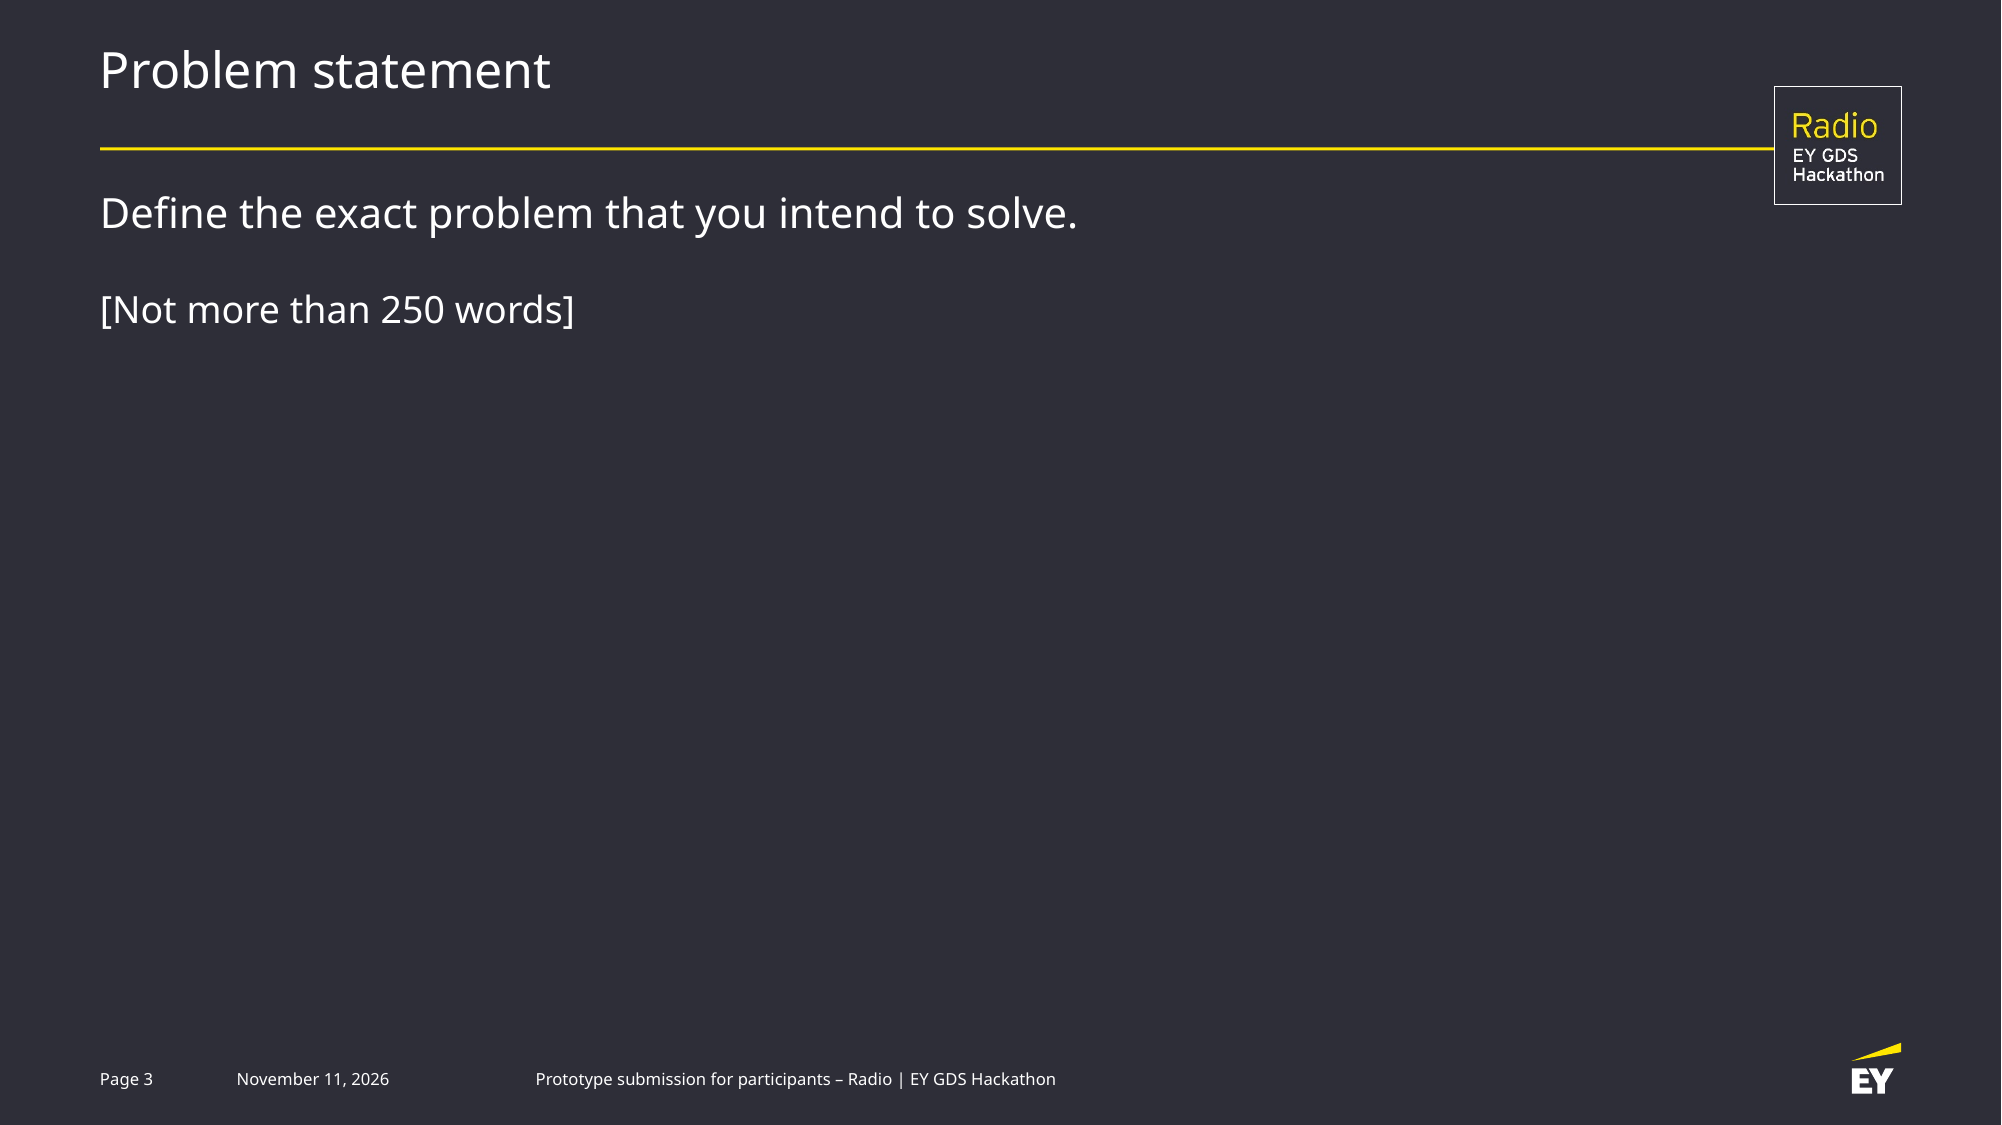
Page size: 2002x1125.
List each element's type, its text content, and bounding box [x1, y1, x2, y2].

picture [1774, 85, 1902, 205]
text_box [Not more than 250 words] [99, 285, 1901, 963]
list Define the exact problem that you intend to solve. [100, 186, 1901, 232]
title Problem statement [100, 48, 1901, 146]
